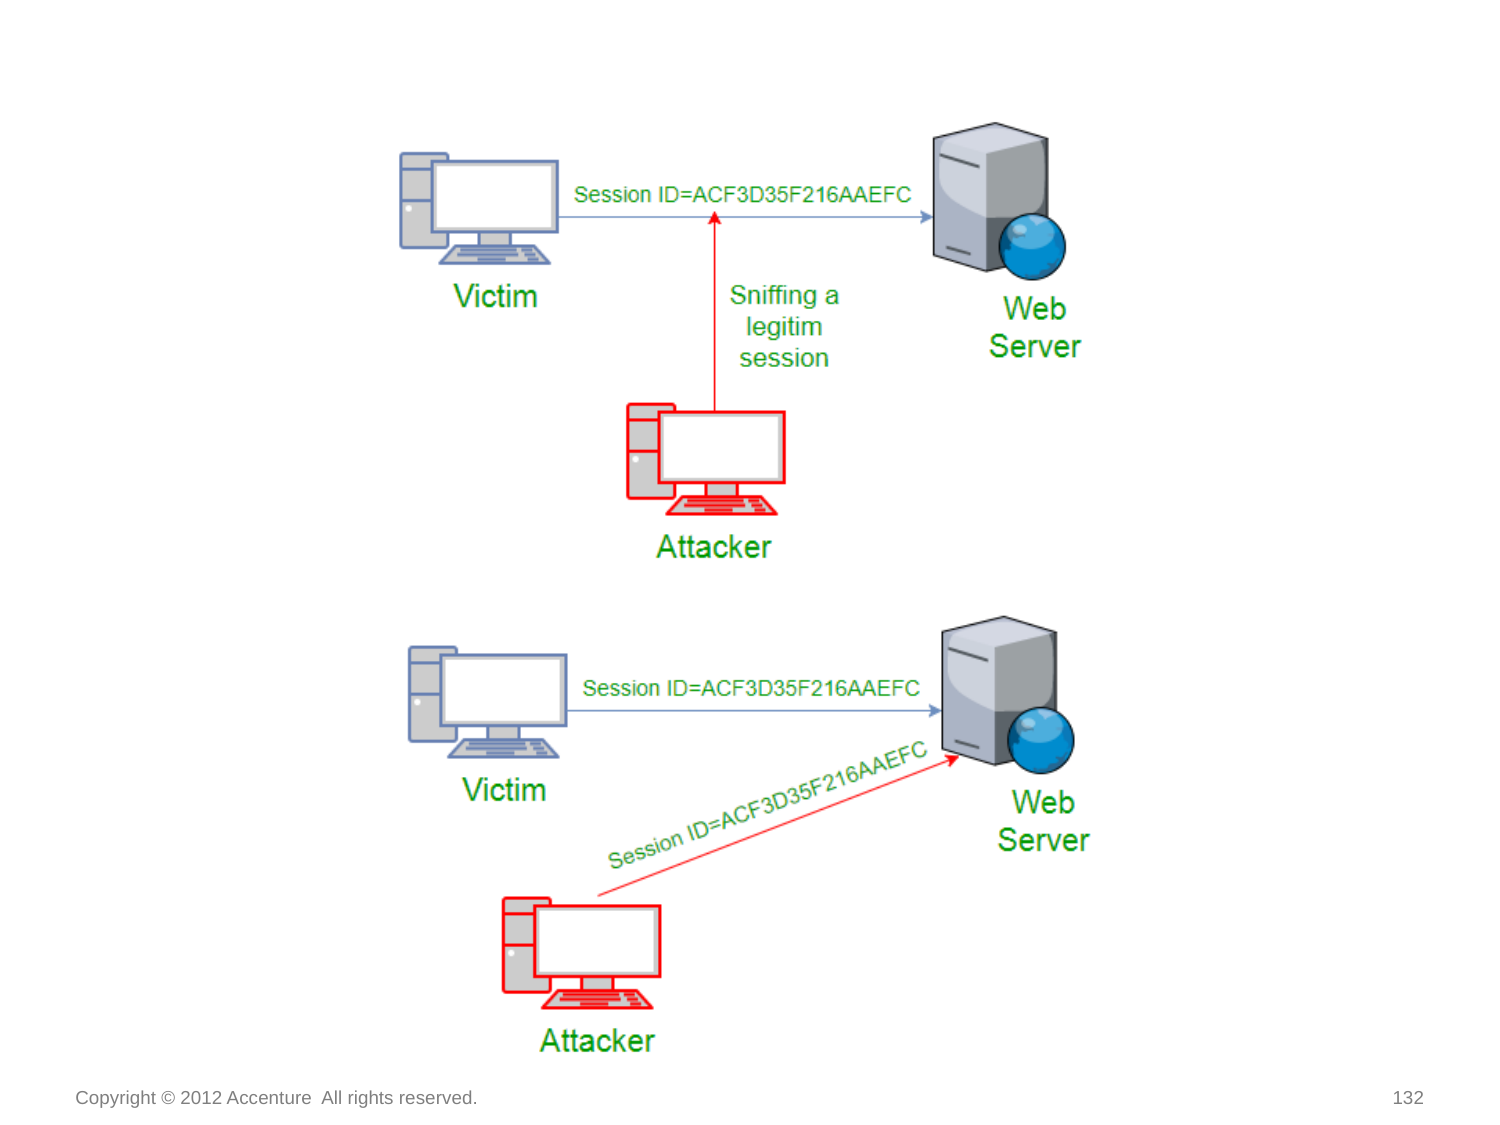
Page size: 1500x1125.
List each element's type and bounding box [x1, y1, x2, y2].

picture [362, 99, 1157, 1085]
